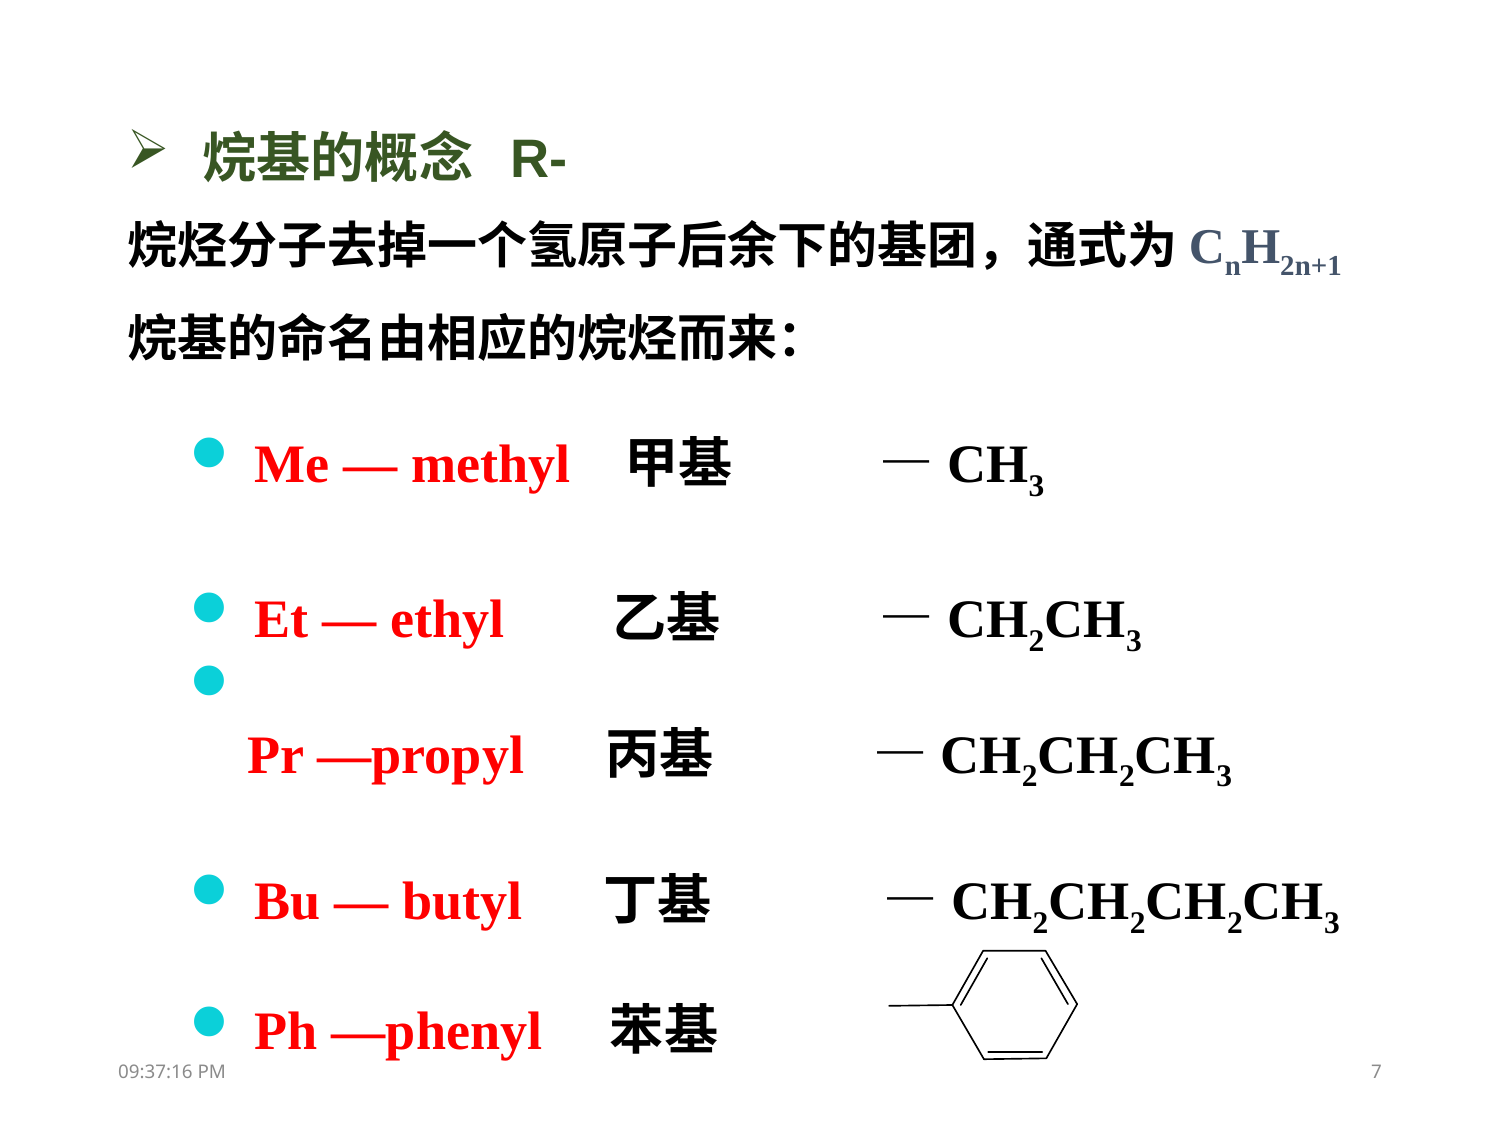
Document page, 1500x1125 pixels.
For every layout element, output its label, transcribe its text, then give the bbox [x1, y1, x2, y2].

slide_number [103, 1042, 441, 1103]
text_box 烷基的概念 R- 烷烃分子去掉一个氢原子后余下的基团，通式为CnH2n+1 烷基的命名由相应的烷烃而来： [112, 99, 1425, 374]
slide_number 7 [1059, 1063, 1397, 1103]
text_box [174, 422, 1400, 1063]
